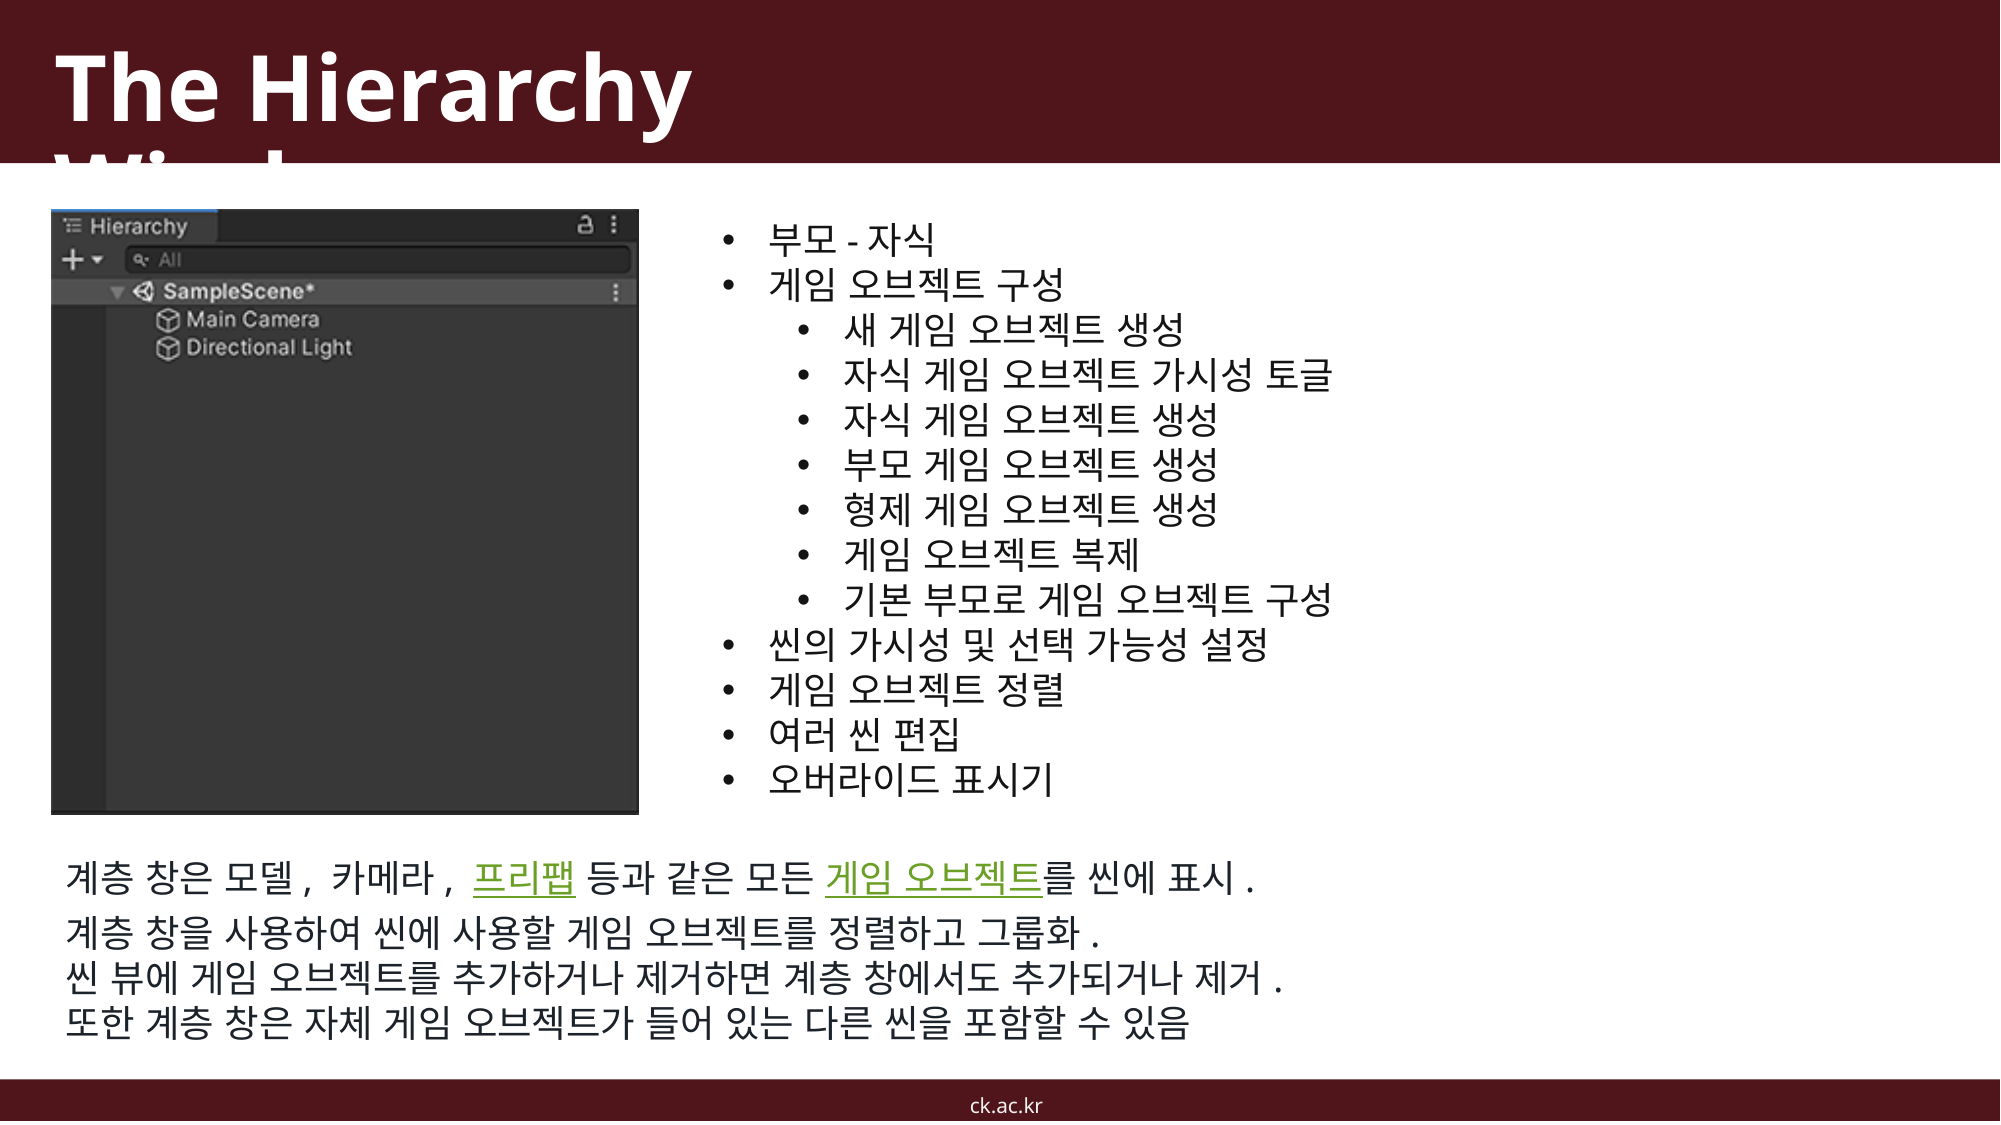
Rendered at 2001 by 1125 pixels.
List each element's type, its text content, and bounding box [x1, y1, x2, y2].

footer ck.ac.kr [949, 1084, 1064, 1125]
text_box 계층 창은 모델, 카메라, 프리팹 등과 같은 모든 게임 오브젝트를 씬에 표시. 계층 창을 사용하여 씬에 사용할 게임 오브젝트를 정렬하고 그룹화. 씬 뷰에 게임 오브젝트를 추가하거나 제거하면 계층 창에서도 추가되거나 제거. 또한 계층 창은 자체 게임 오브젝트가 들어 있는 다른 씬을 포함할 수 있음 [51, 847, 1449, 1097]
text_box 부모-자식 게임 오브젝트 구성 새 게임 오브젝트 생성 자식 게임 오브젝트 가시성 토글 자식 게임 오브젝트 생성 부모 게임 오브젝트 생성 형제 게임 오브젝트 생성 게임 오브젝트 복제 기본 부모로 게임 오브젝트 구성 씬의 가시성 및 선택 가능성 설정 게임 오브젝트 정렬 여러 씬 편집 오버라이드 표시기 [707, 209, 1708, 810]
title The Hierarchy Window [39, 34, 1064, 149]
picture [51, 209, 639, 815]
